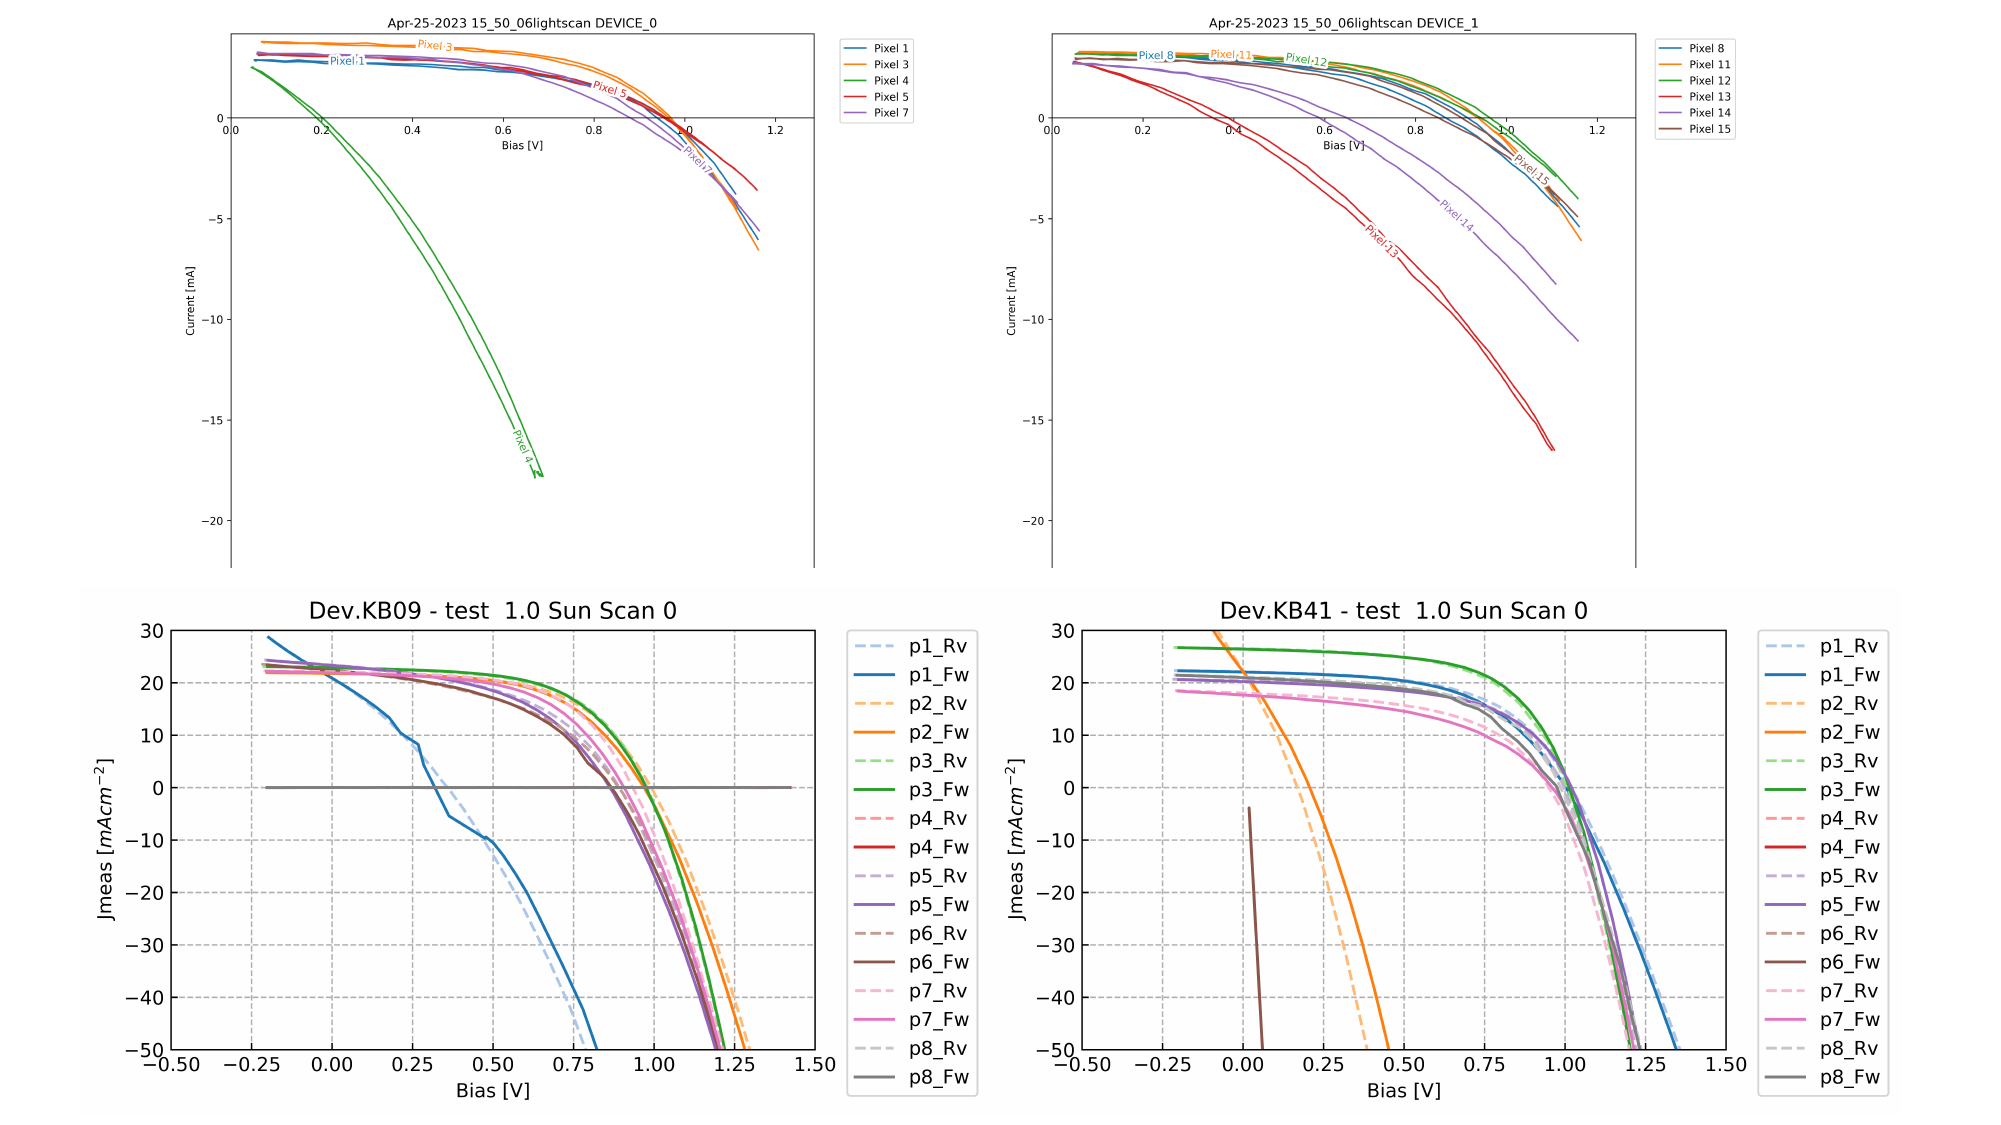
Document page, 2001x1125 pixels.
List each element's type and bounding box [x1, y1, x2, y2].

picture [178, 10, 921, 575]
picture [80, 587, 1902, 1115]
picture [999, 10, 1743, 575]
